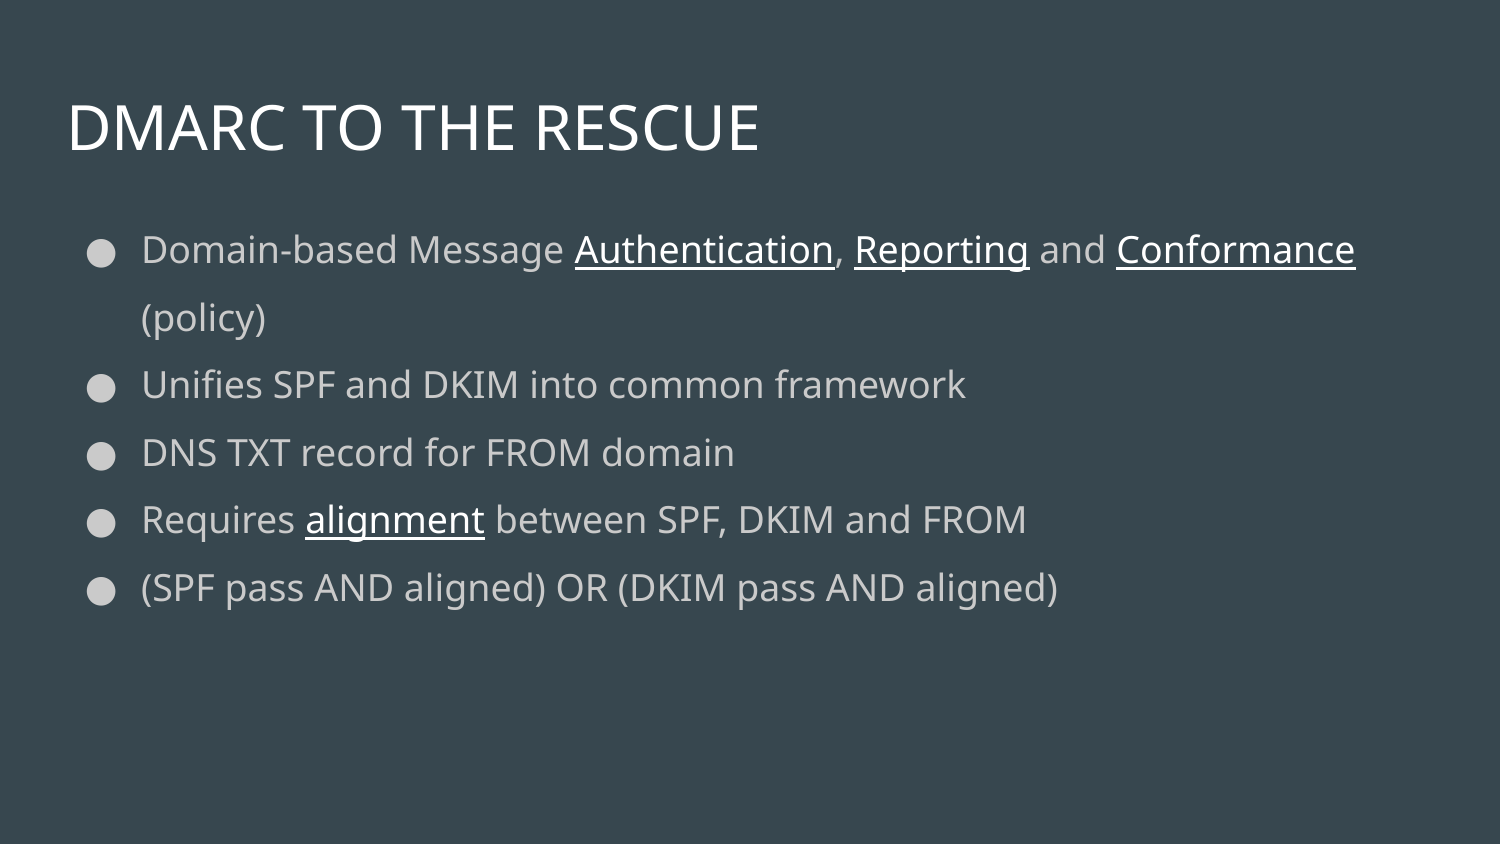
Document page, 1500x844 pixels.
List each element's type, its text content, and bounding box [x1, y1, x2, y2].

title DMARC TO THE RESCUE [51, 72, 1449, 167]
list Domain-based Message Authentication, Reporting and Conformance (policy) Unifies SPF and DKIM into common framework DNS TXT record for FROM domain Requires alignment between SPF, DKIM and FROM (SPF pass AND aligned) OR (DKIM pass AND aligned) [51, 189, 1449, 530]
